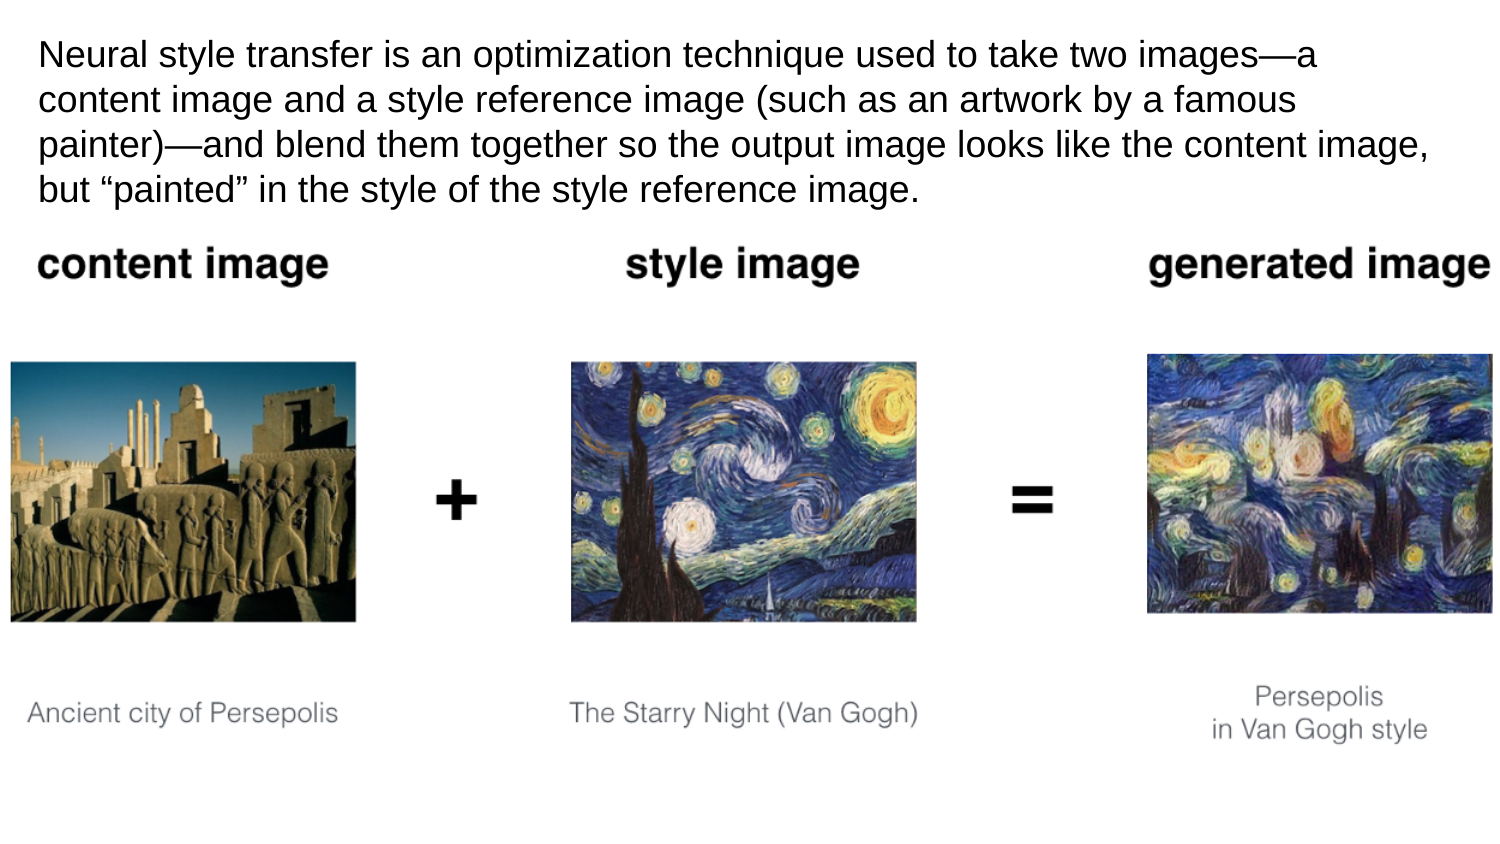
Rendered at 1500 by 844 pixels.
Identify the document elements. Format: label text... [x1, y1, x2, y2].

text_box Neural style transfer is an optimization technique used to take two images—a content image and a style reference image (such as an artwork by a famous painter)—and blend them together so the output image looks like the content image, but “painted” in the style of the style reference image. [23, 22, 1446, 217]
picture [0, 224, 1500, 750]
